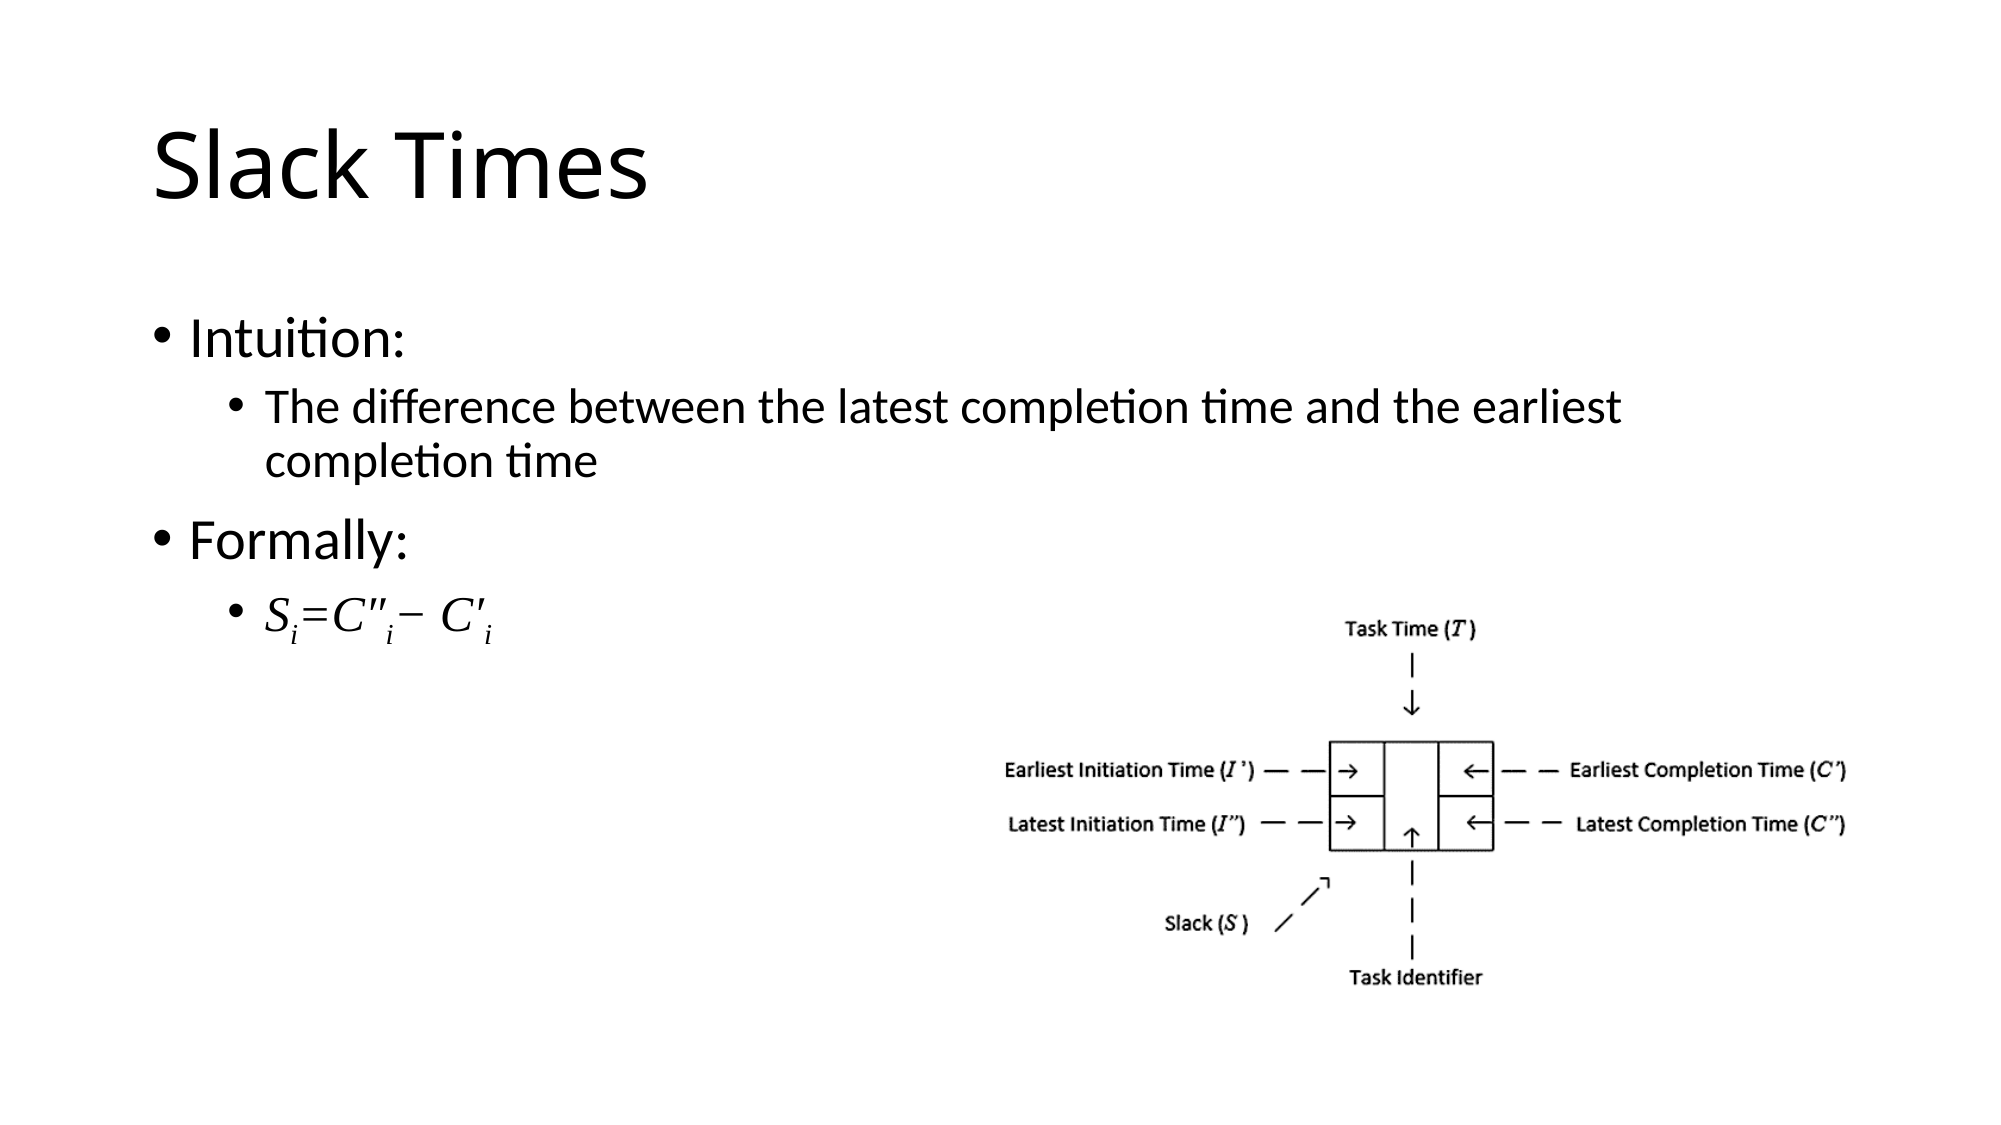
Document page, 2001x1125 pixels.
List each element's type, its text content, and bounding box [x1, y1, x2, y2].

list Intuition: The difference between the latest completion time and the earliest completion time Formally: Si=C″i− C′i [137, 299, 1863, 1014]
picture [999, 596, 1859, 994]
title Slack Times [137, 59, 1863, 278]
